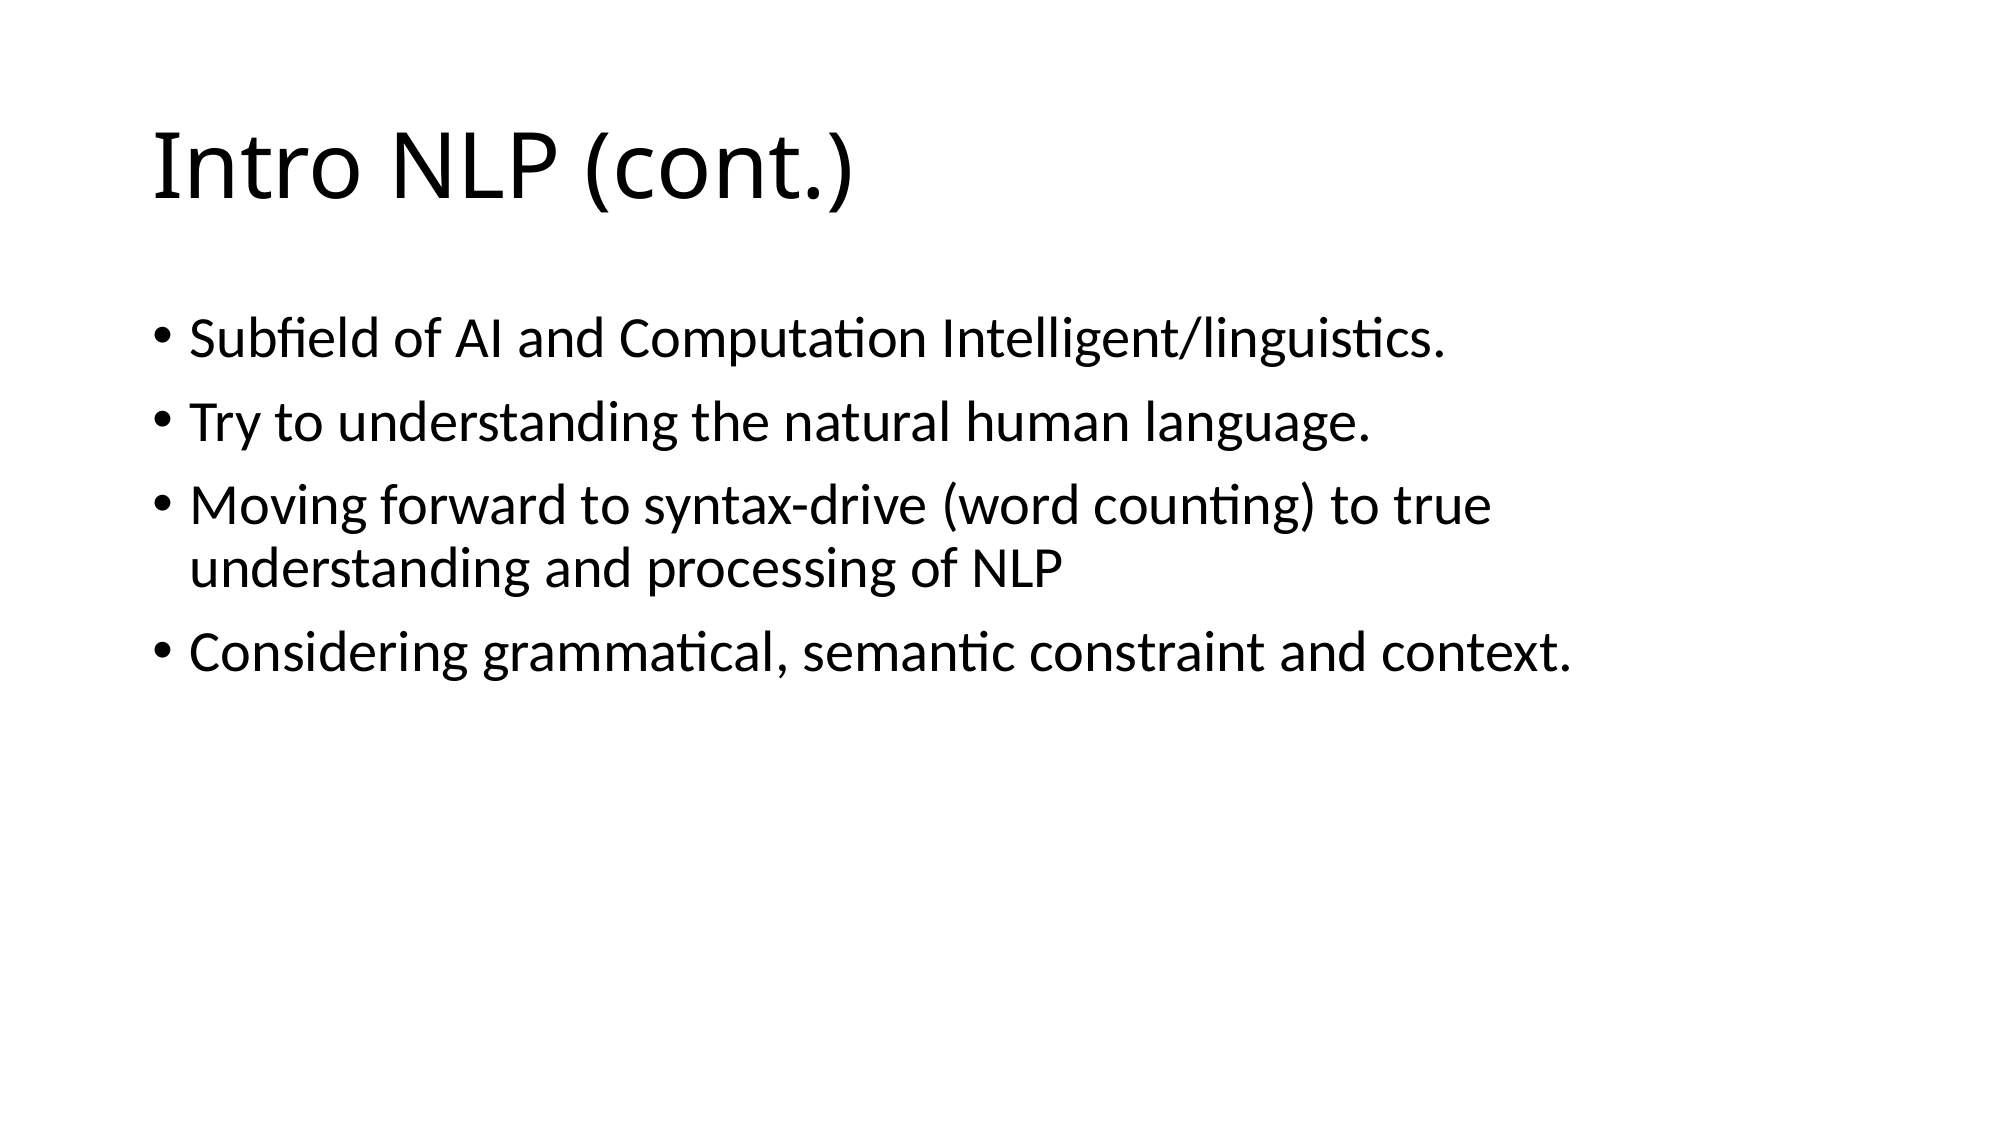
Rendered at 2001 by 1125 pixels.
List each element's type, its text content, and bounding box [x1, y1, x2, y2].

title Intro NLP (cont.) [137, 59, 1863, 278]
list Subfield of AI and Computation Intelligent/linguistics. Try to understanding the natural human language. Moving forward to syntax-drive (word counting) to true understanding and processing of NLP Considering grammatical, semantic constraint and context. [137, 299, 1863, 1014]
